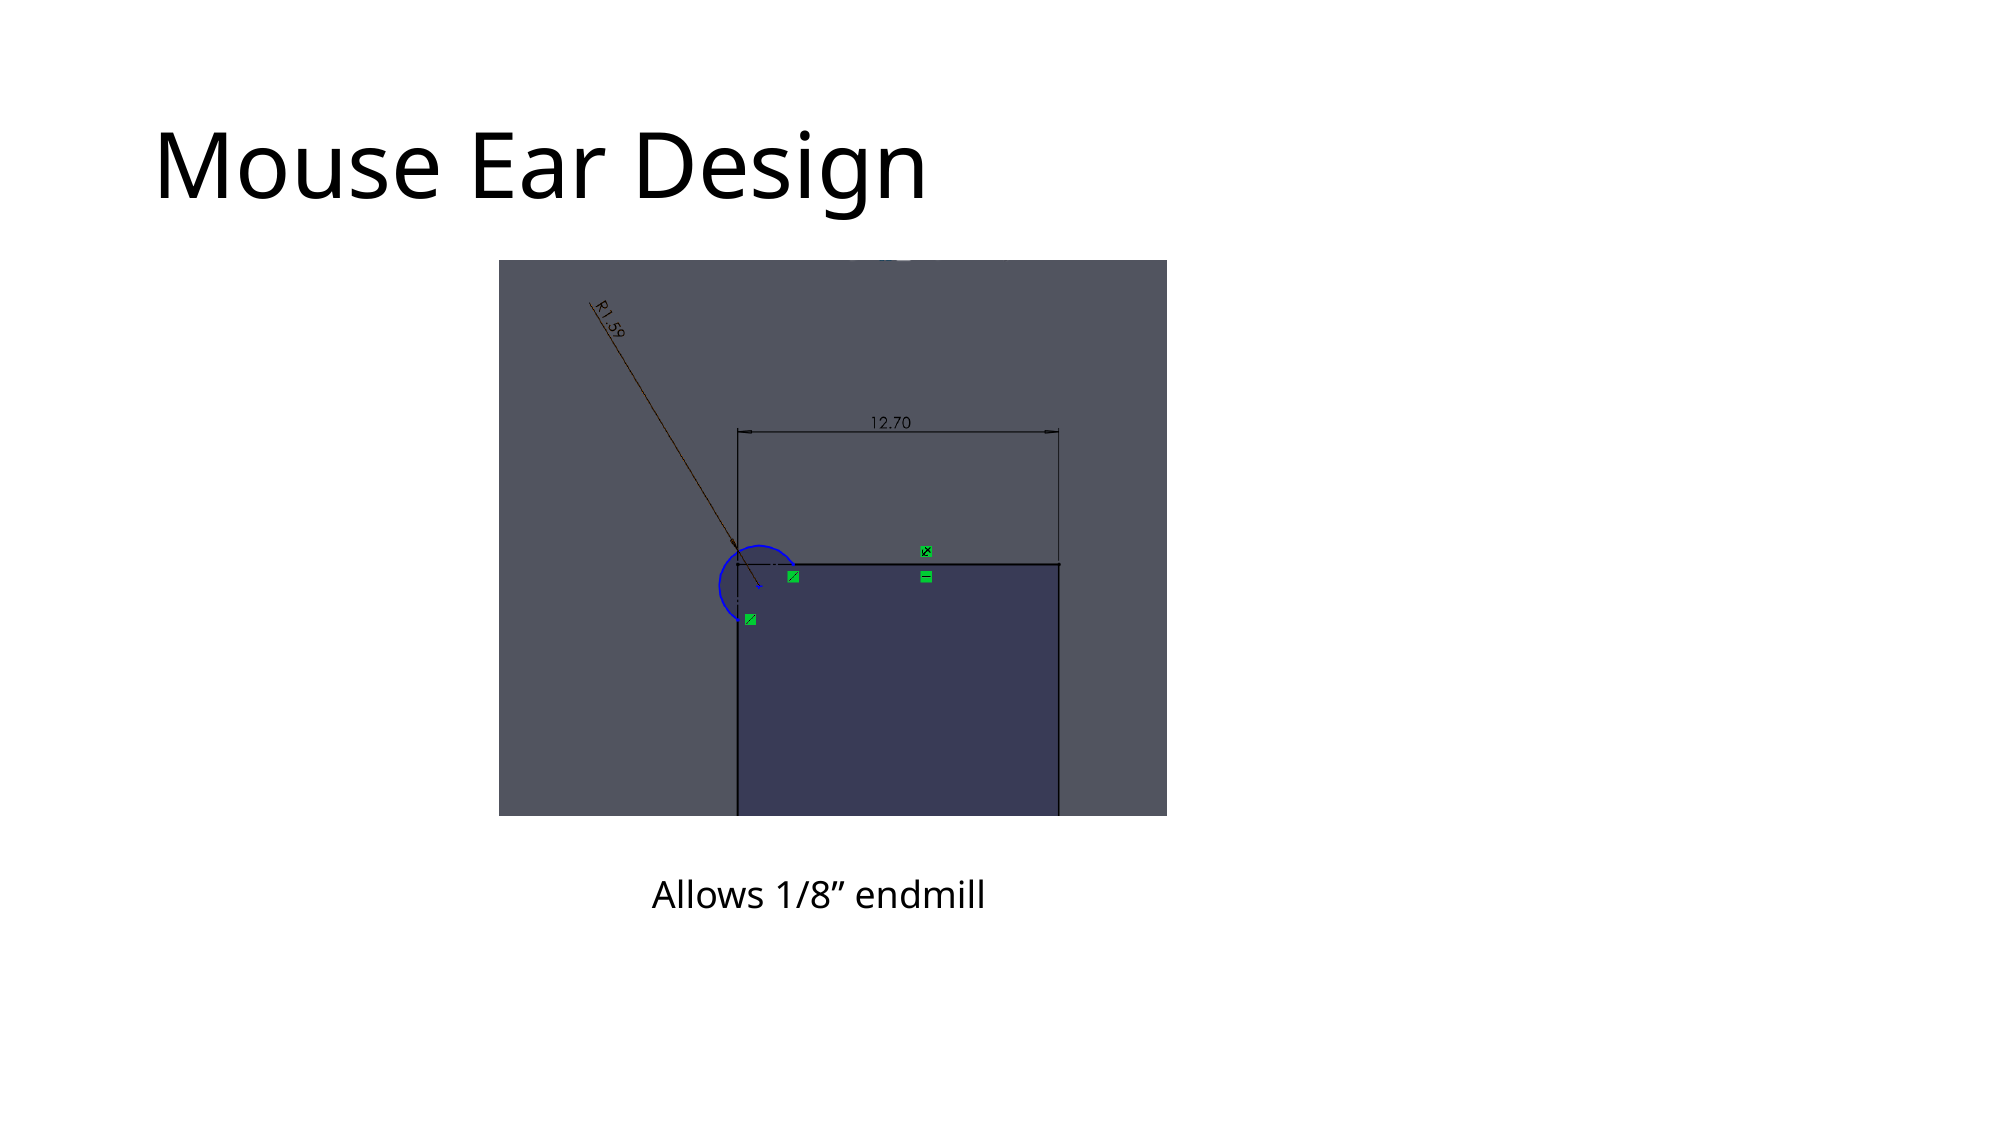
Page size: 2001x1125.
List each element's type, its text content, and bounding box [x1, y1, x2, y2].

text_box Allows 1/8” endmill [637, 864, 1138, 924]
title Mouse Ear Design [137, 59, 1863, 278]
picture [498, 260, 1167, 816]
